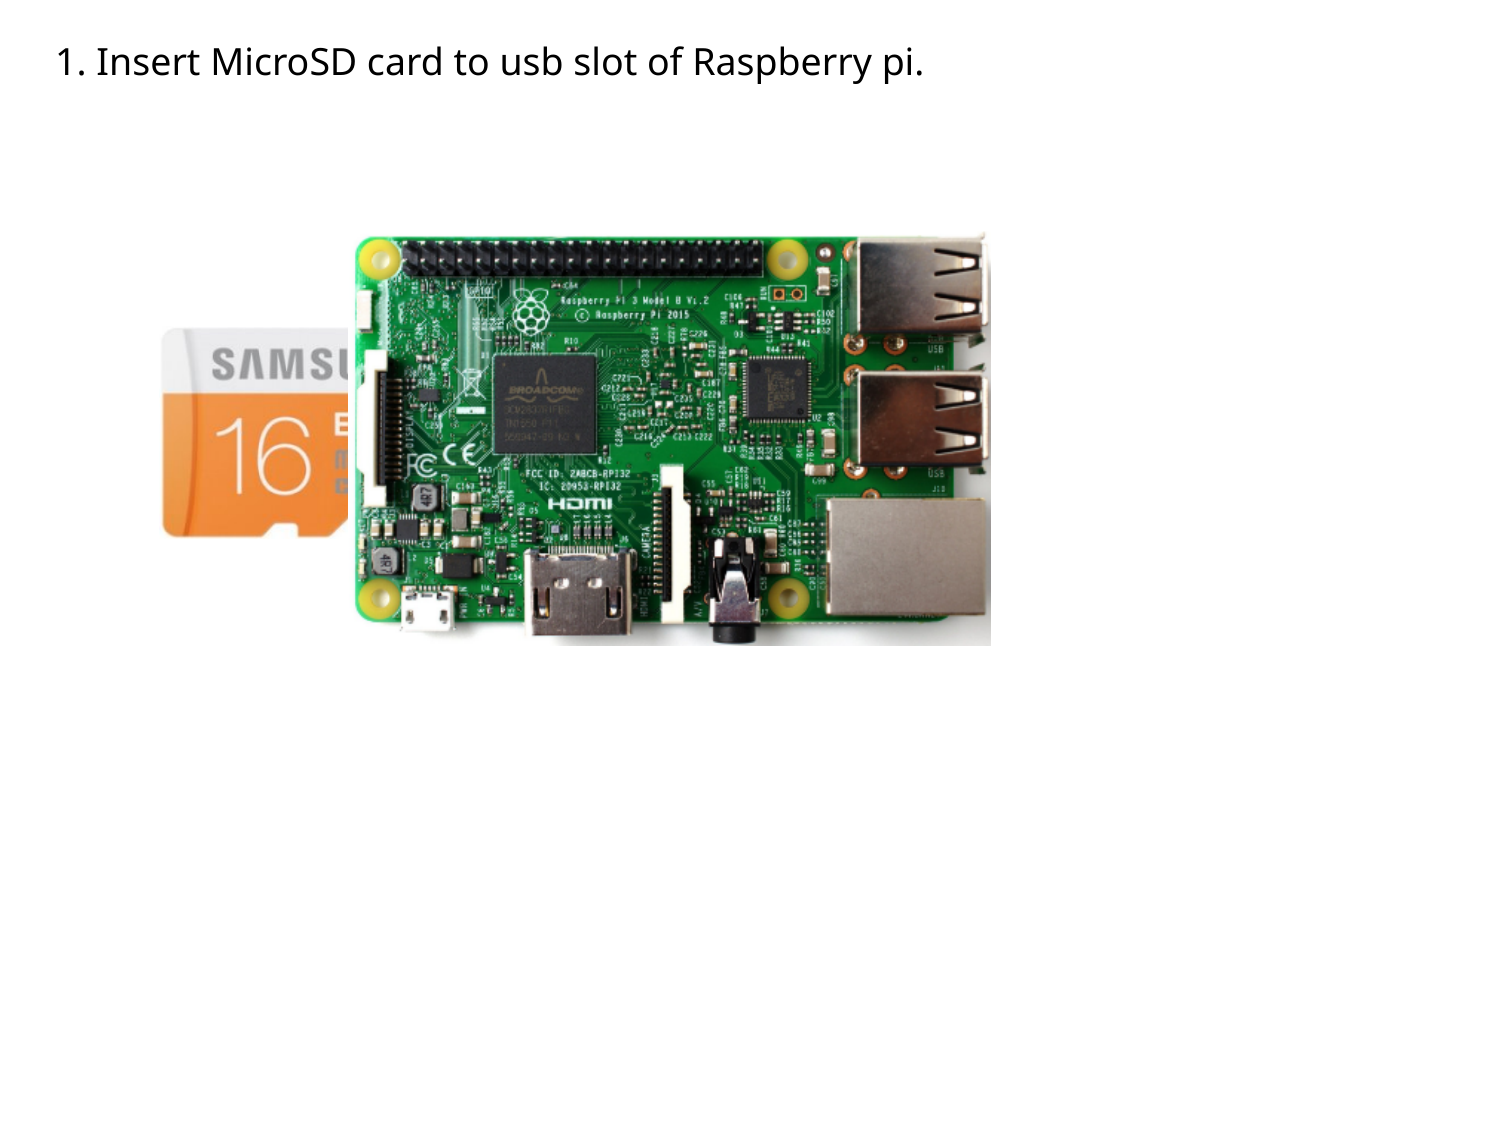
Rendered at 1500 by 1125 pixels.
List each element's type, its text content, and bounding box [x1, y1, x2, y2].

text_box 1. Insert MicroSD card to usb slot of Raspberry pi. [40, 30, 941, 91]
picture [159, 231, 991, 646]
